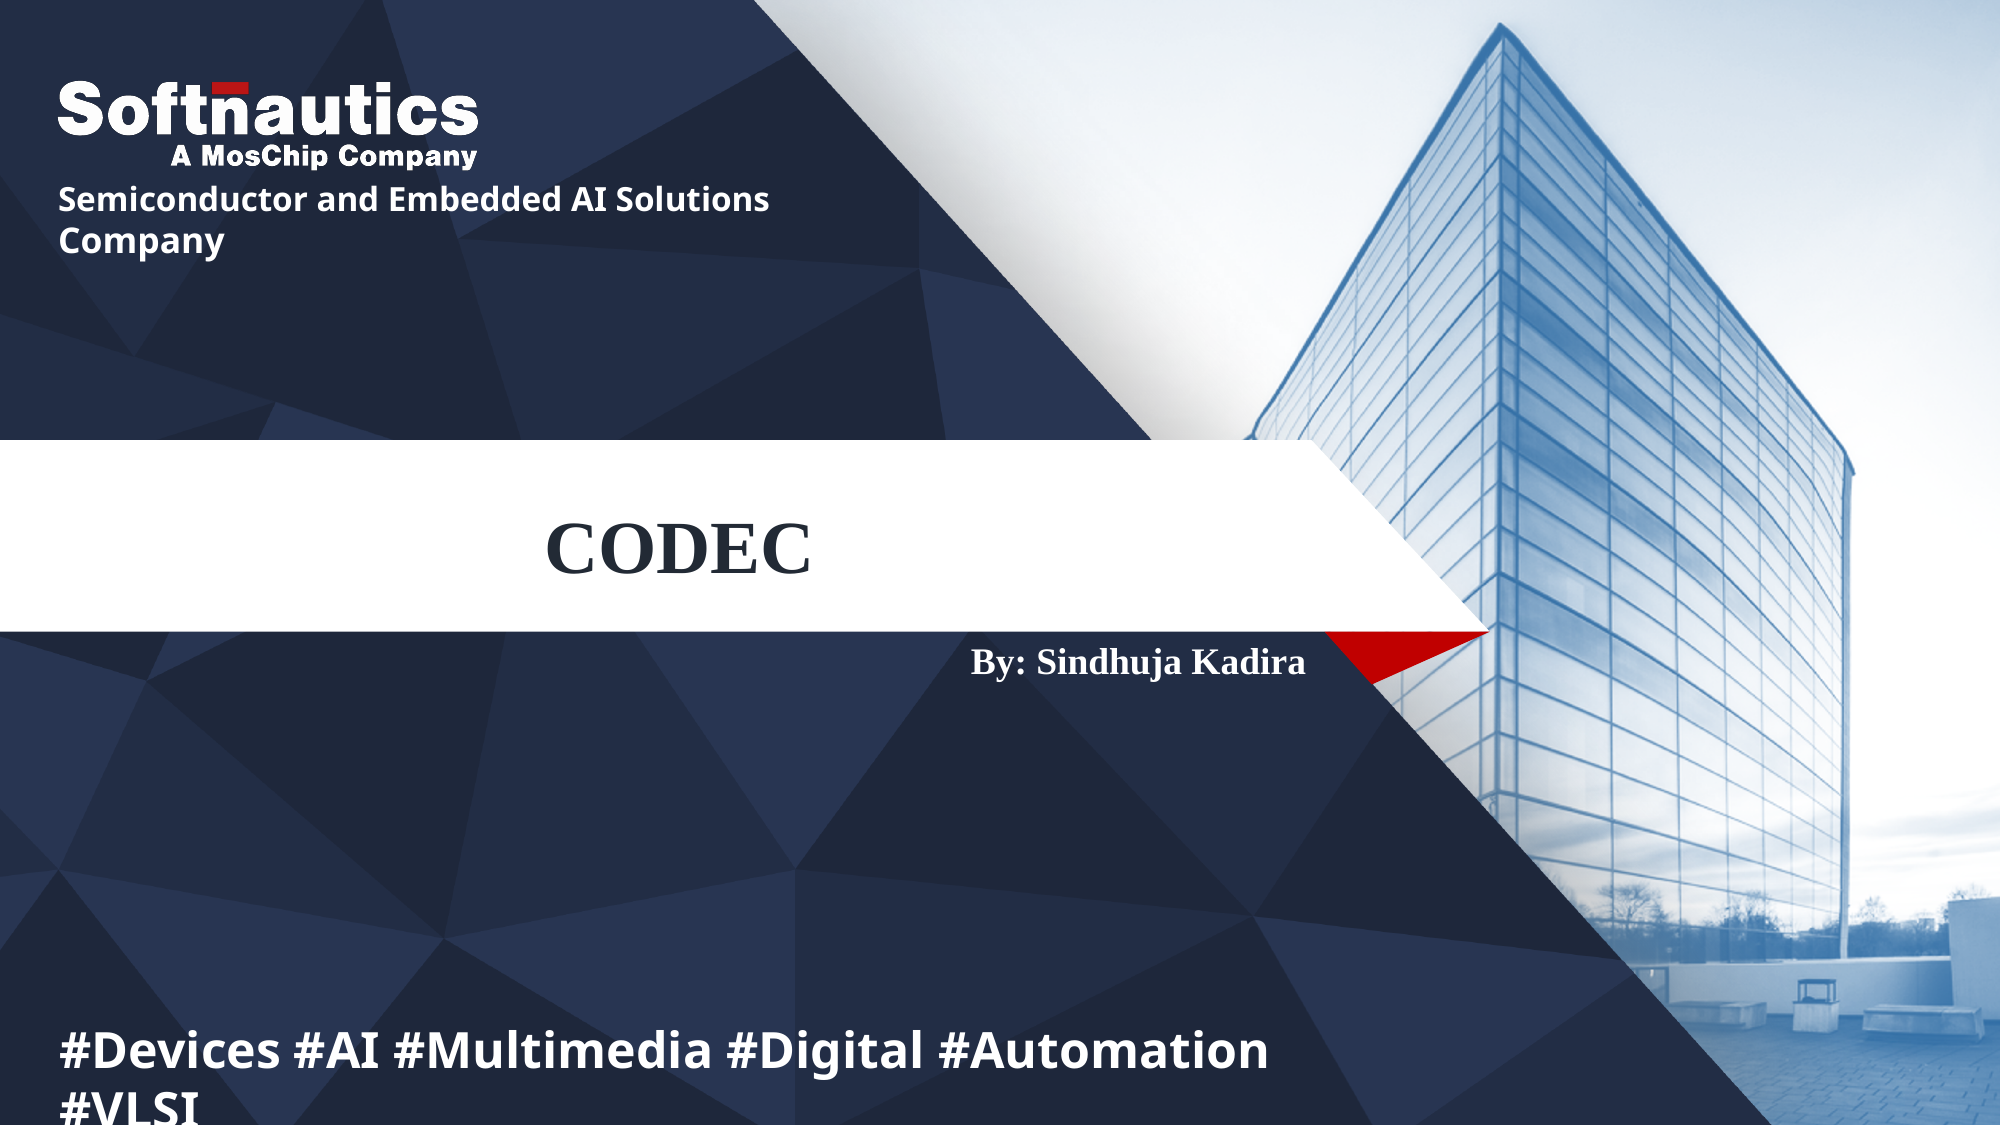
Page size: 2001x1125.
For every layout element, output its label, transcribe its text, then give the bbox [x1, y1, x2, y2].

picture [0, 0, 2000, 1125]
text_box By: Sindhuja Kadira [955, 629, 1406, 690]
list CODEC [28, 501, 1332, 577]
picture [70, 1118, 76, 1125]
